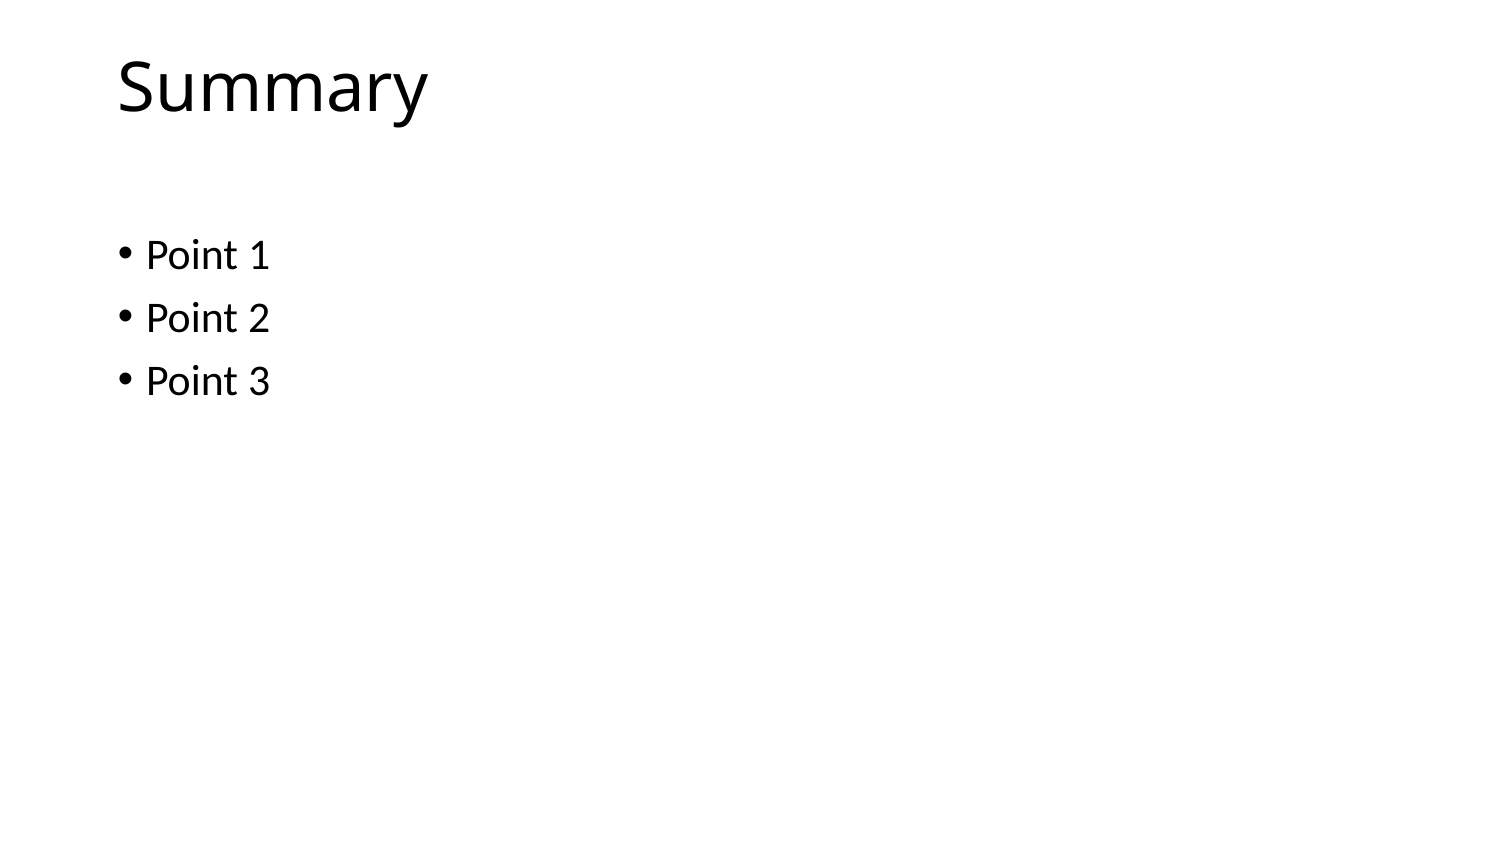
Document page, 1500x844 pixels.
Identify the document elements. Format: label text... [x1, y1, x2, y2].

title Summary [103, 44, 1397, 208]
list Point 1 Point 2 Point 3 [103, 224, 1397, 760]
